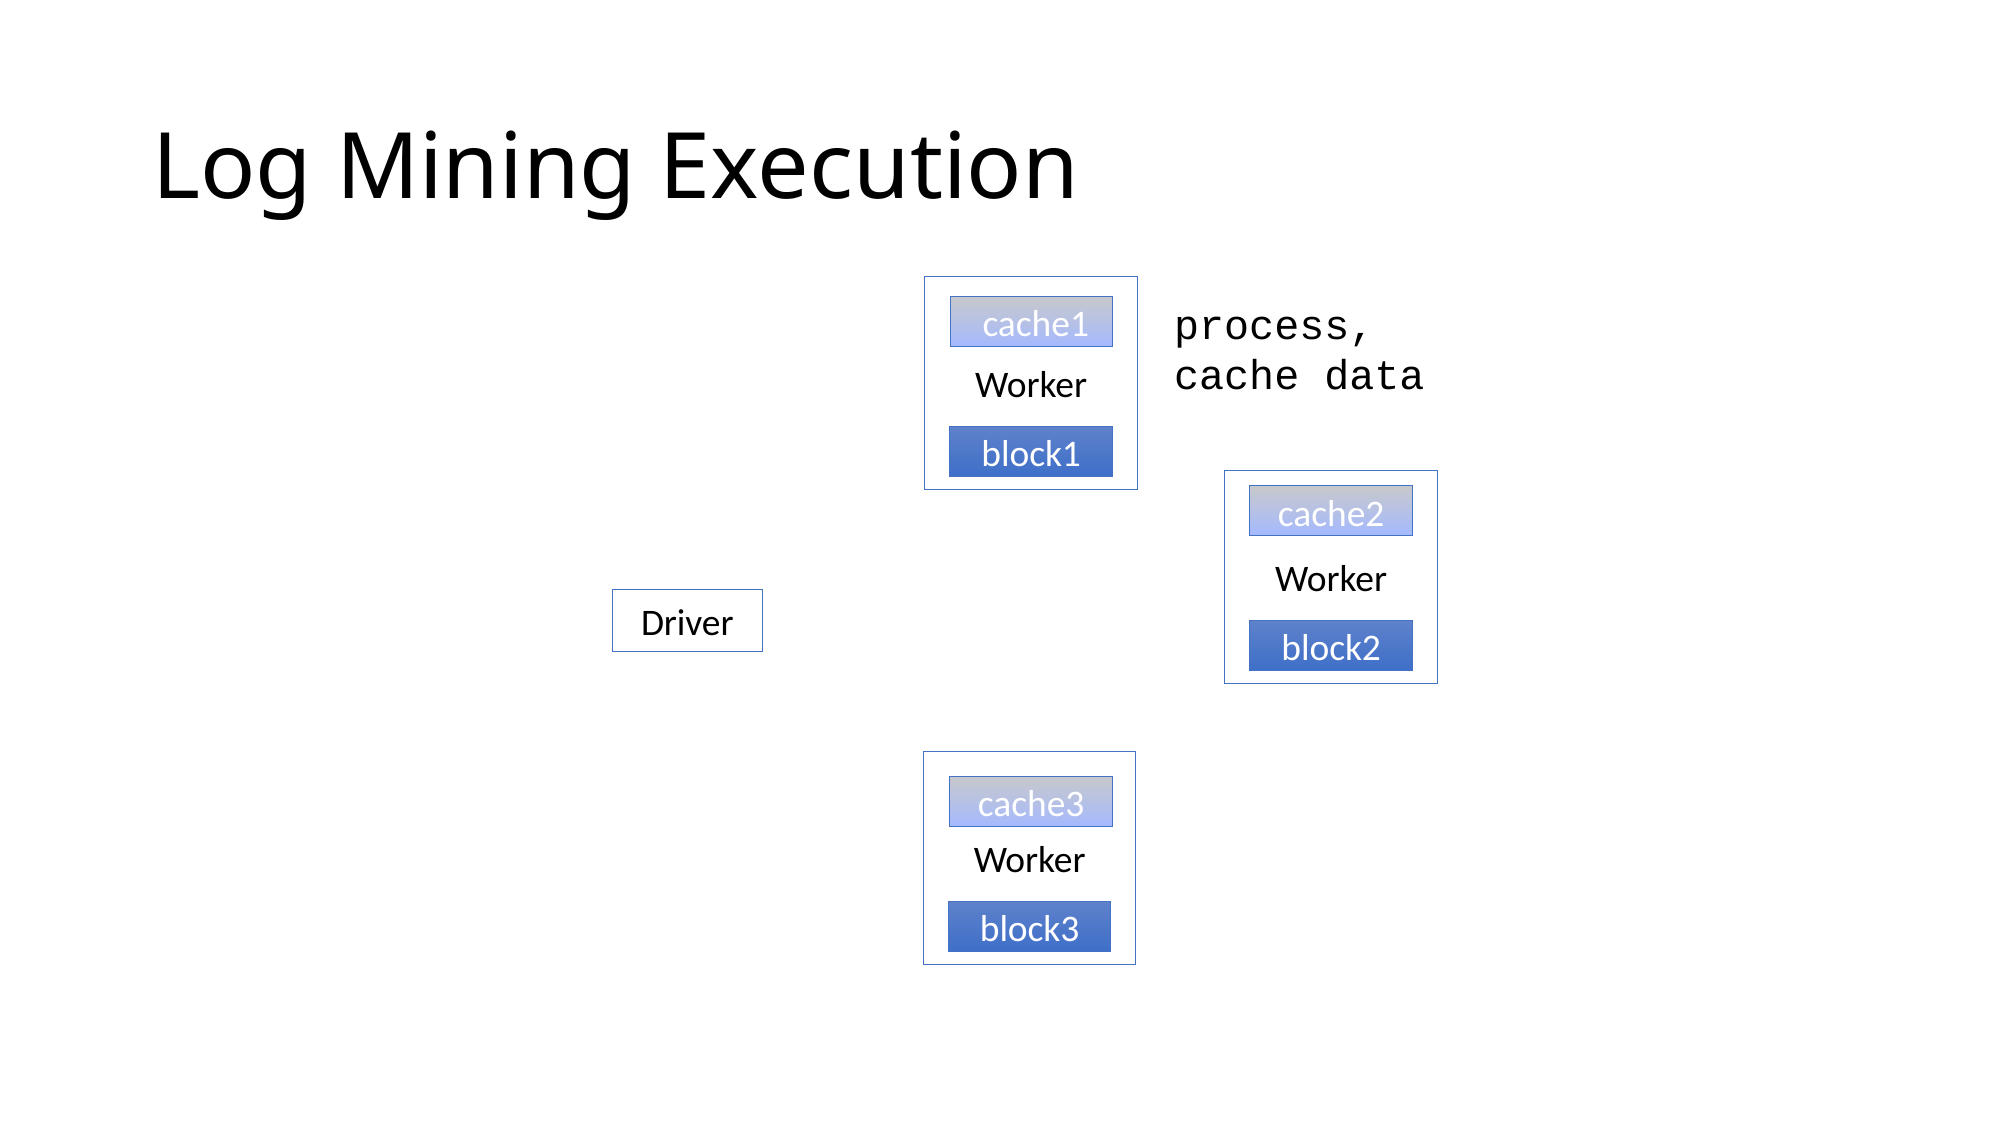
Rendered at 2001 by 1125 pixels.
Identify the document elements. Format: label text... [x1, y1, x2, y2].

text_box Driver [612, 589, 763, 652]
text_box block2 [1249, 620, 1413, 671]
text_box Worker [924, 276, 1138, 490]
text_box cache3 [949, 776, 1113, 827]
text_box cache1 [950, 296, 1113, 347]
text_box block1 [949, 426, 1113, 477]
text_box process, cache data [1159, 290, 1440, 405]
title Log Mining Execution [137, 59, 1863, 278]
text_box block3 [948, 901, 1111, 952]
text_box Worker [923, 751, 1136, 965]
text_box cache2 [1249, 485, 1413, 536]
text_box Worker [1224, 470, 1438, 684]
